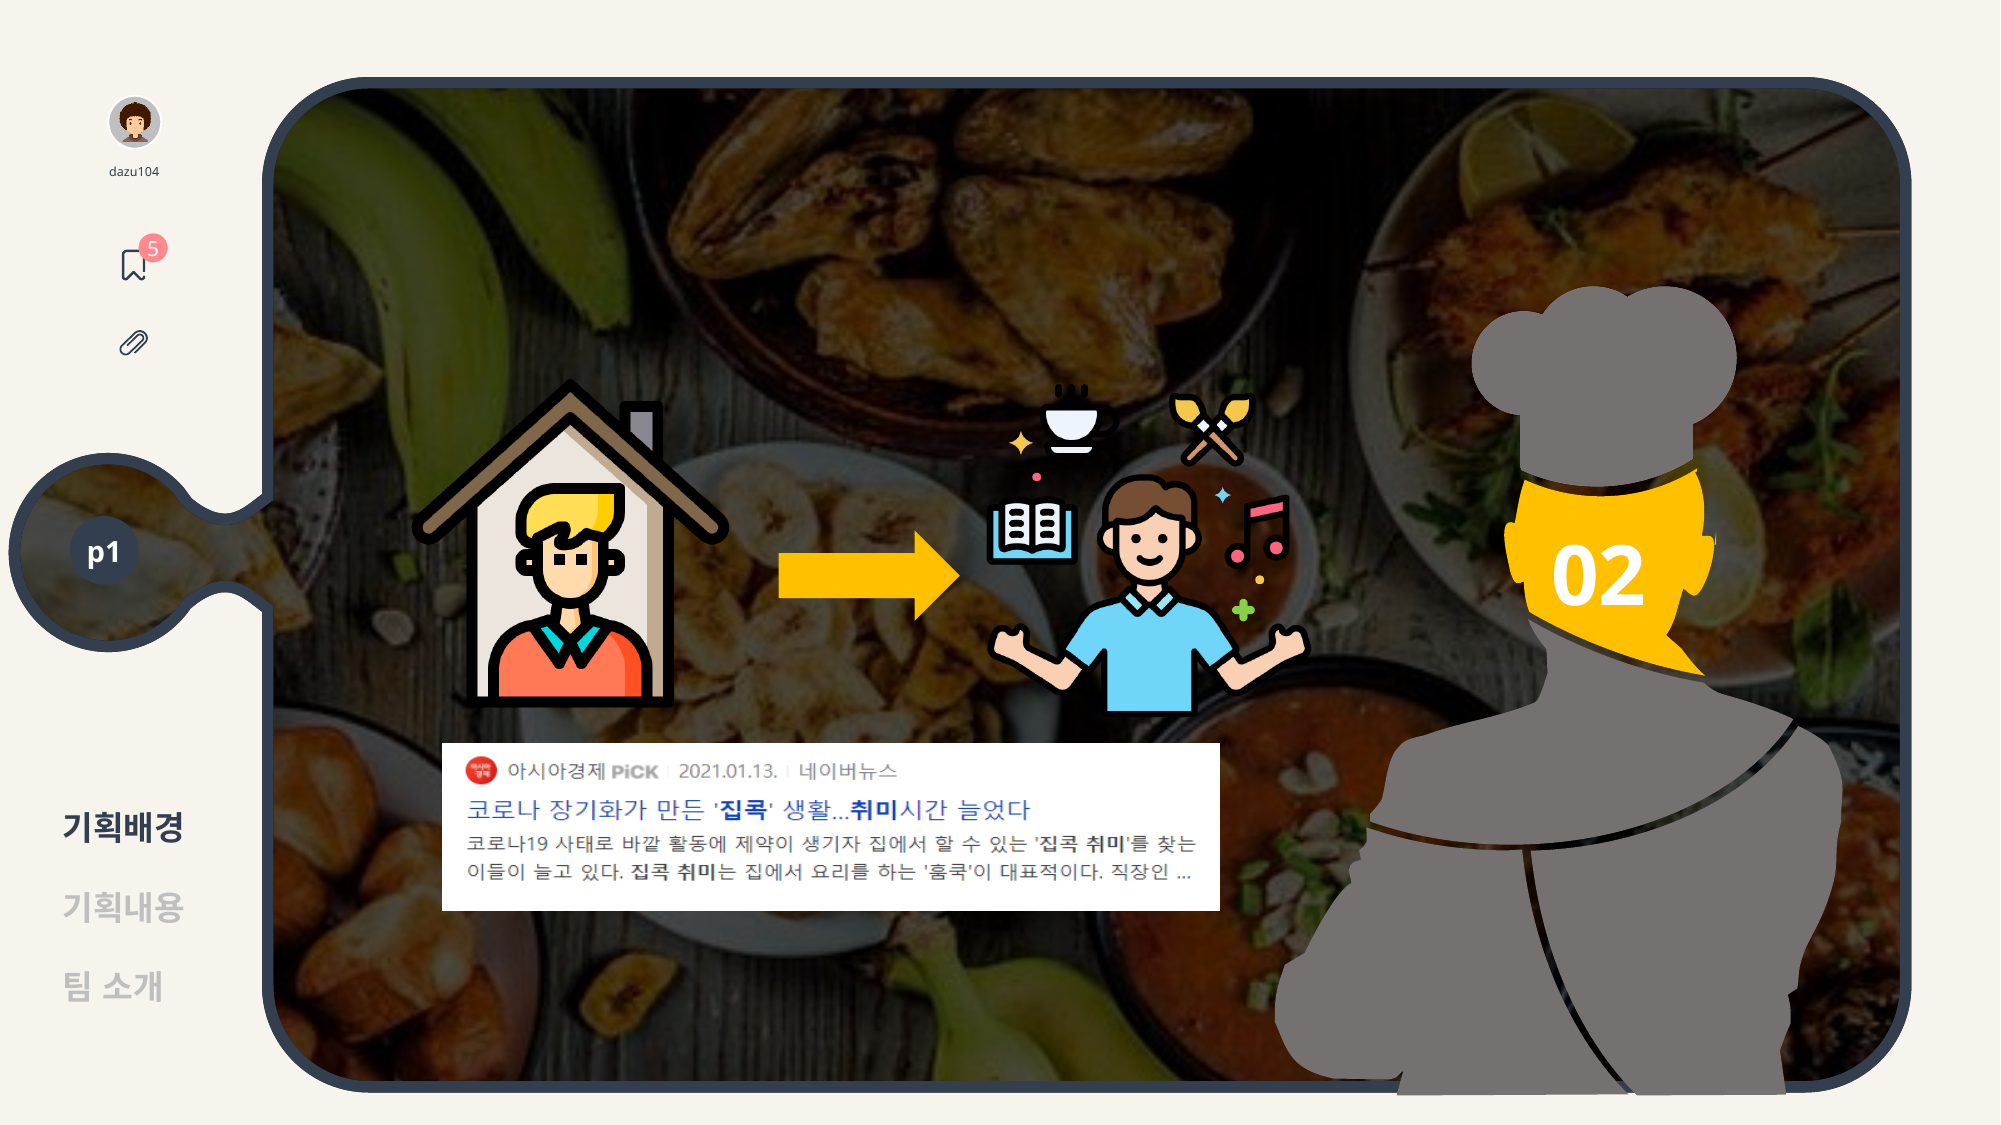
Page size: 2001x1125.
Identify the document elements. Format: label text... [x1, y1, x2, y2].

text_box [777, 527, 962, 624]
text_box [108, 95, 162, 149]
picture [983, 384, 1315, 717]
text_box p1 [68, 514, 140, 586]
text_box [1503, 466, 1718, 678]
picture [395, 368, 745, 718]
text_box [119, 330, 148, 356]
text_box 5 [137, 232, 169, 264]
text_box dazu104 [82, 156, 186, 187]
text_box [1529, 724, 1844, 1097]
text_box 02 [1536, 514, 1662, 630]
text_box [1470, 285, 1738, 488]
text_box [121, 249, 146, 281]
text_box [1273, 825, 1631, 1097]
text_box [13, 81, 1907, 1088]
picture [442, 743, 1220, 912]
text_box 기획배경 기획내용 팀 소개 [48, 759, 260, 1014]
text_box [1368, 616, 1795, 846]
